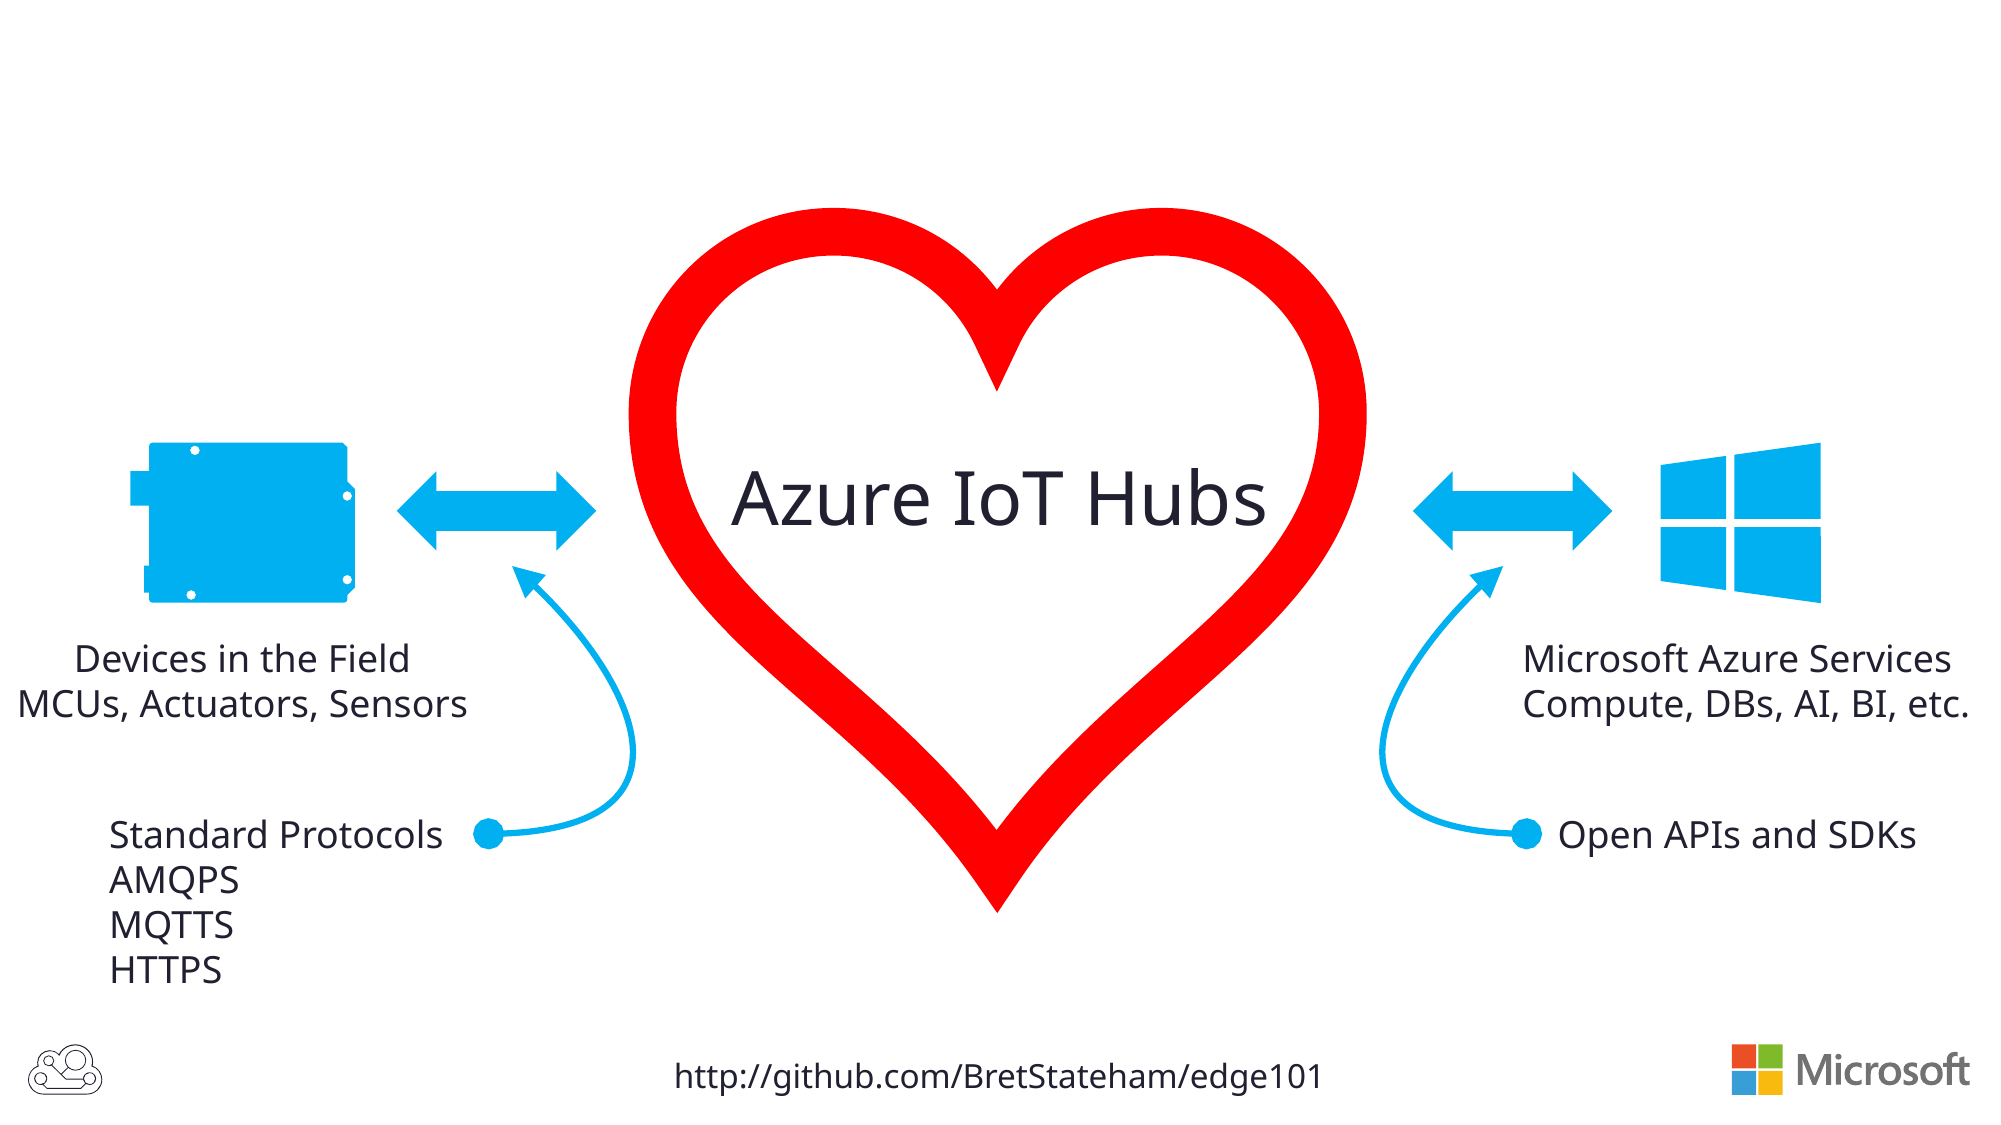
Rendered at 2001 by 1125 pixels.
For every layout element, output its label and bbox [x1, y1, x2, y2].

text_box [652, 231, 1343, 871]
text_box [25, 442, 461, 734]
text_box [111, 471, 627, 1001]
text_box [1389, 471, 1917, 865]
text_box [1530, 442, 1962, 734]
